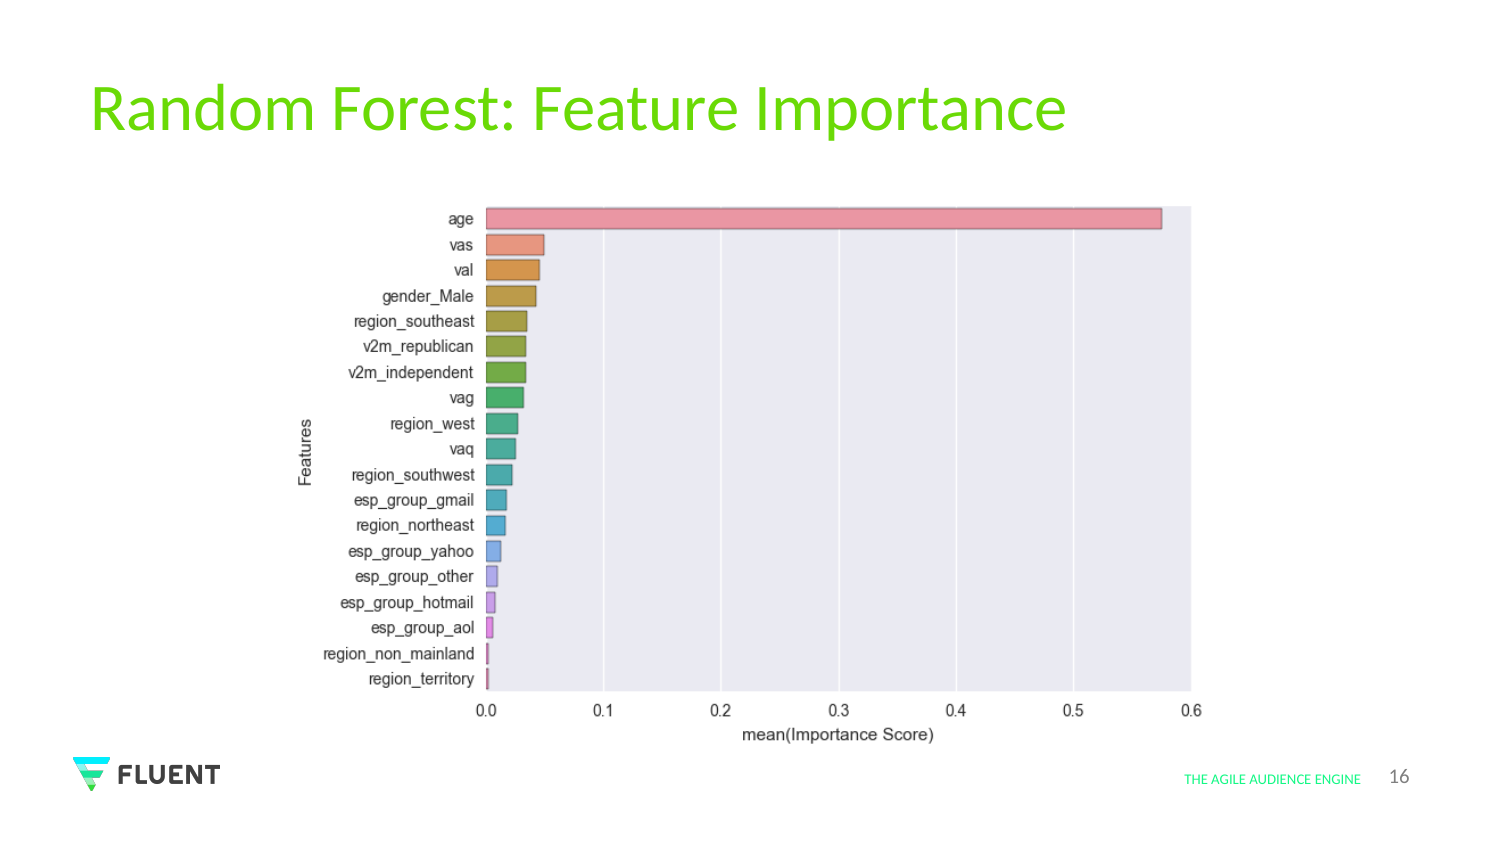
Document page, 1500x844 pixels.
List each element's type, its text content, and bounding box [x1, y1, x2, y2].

slide_number 16 [1161, 762, 1425, 798]
picture [73, 757, 220, 791]
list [74, 196, 1426, 754]
title Random Forest: Feature Importance [75, 33, 1425, 175]
